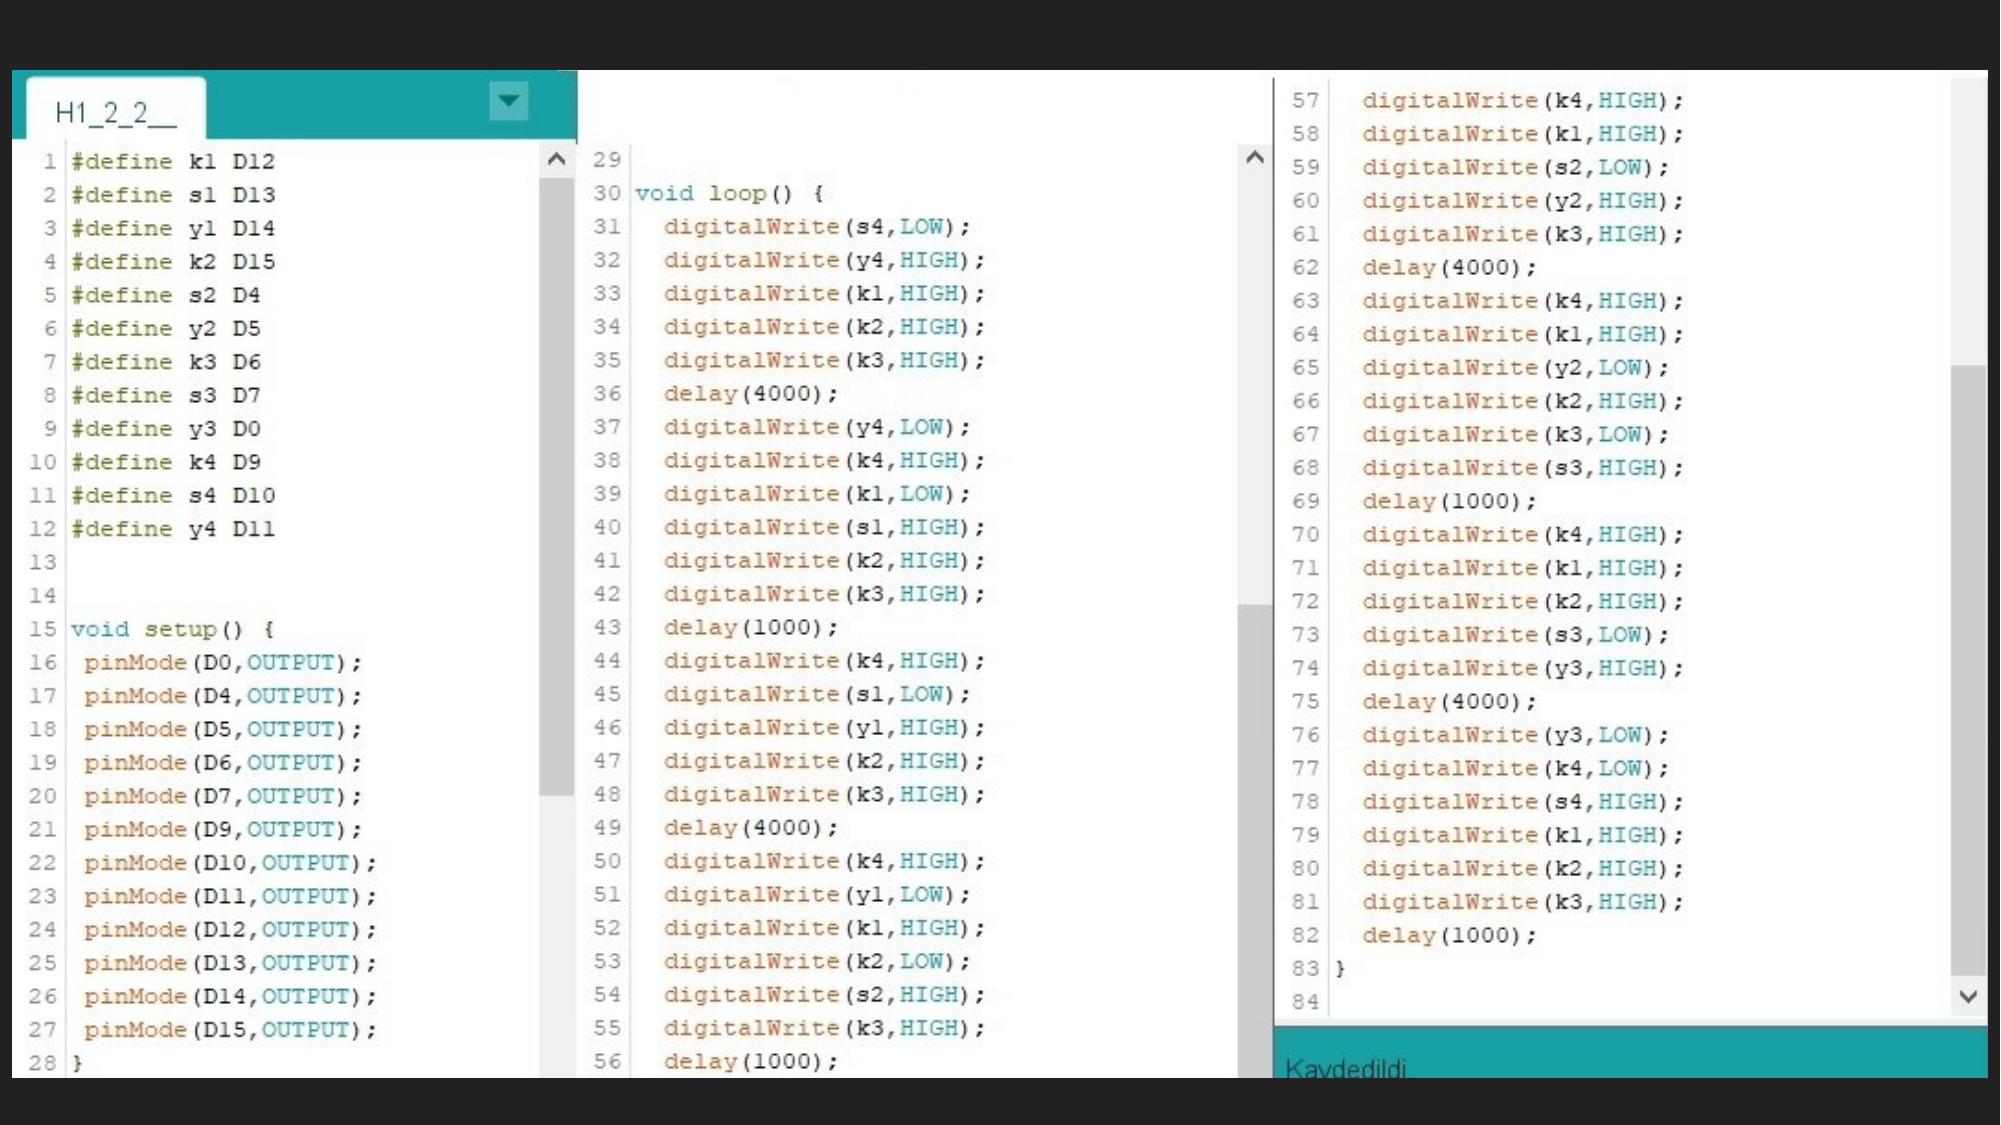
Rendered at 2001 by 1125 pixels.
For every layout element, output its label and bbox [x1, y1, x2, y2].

picture [11, 69, 1989, 1079]
